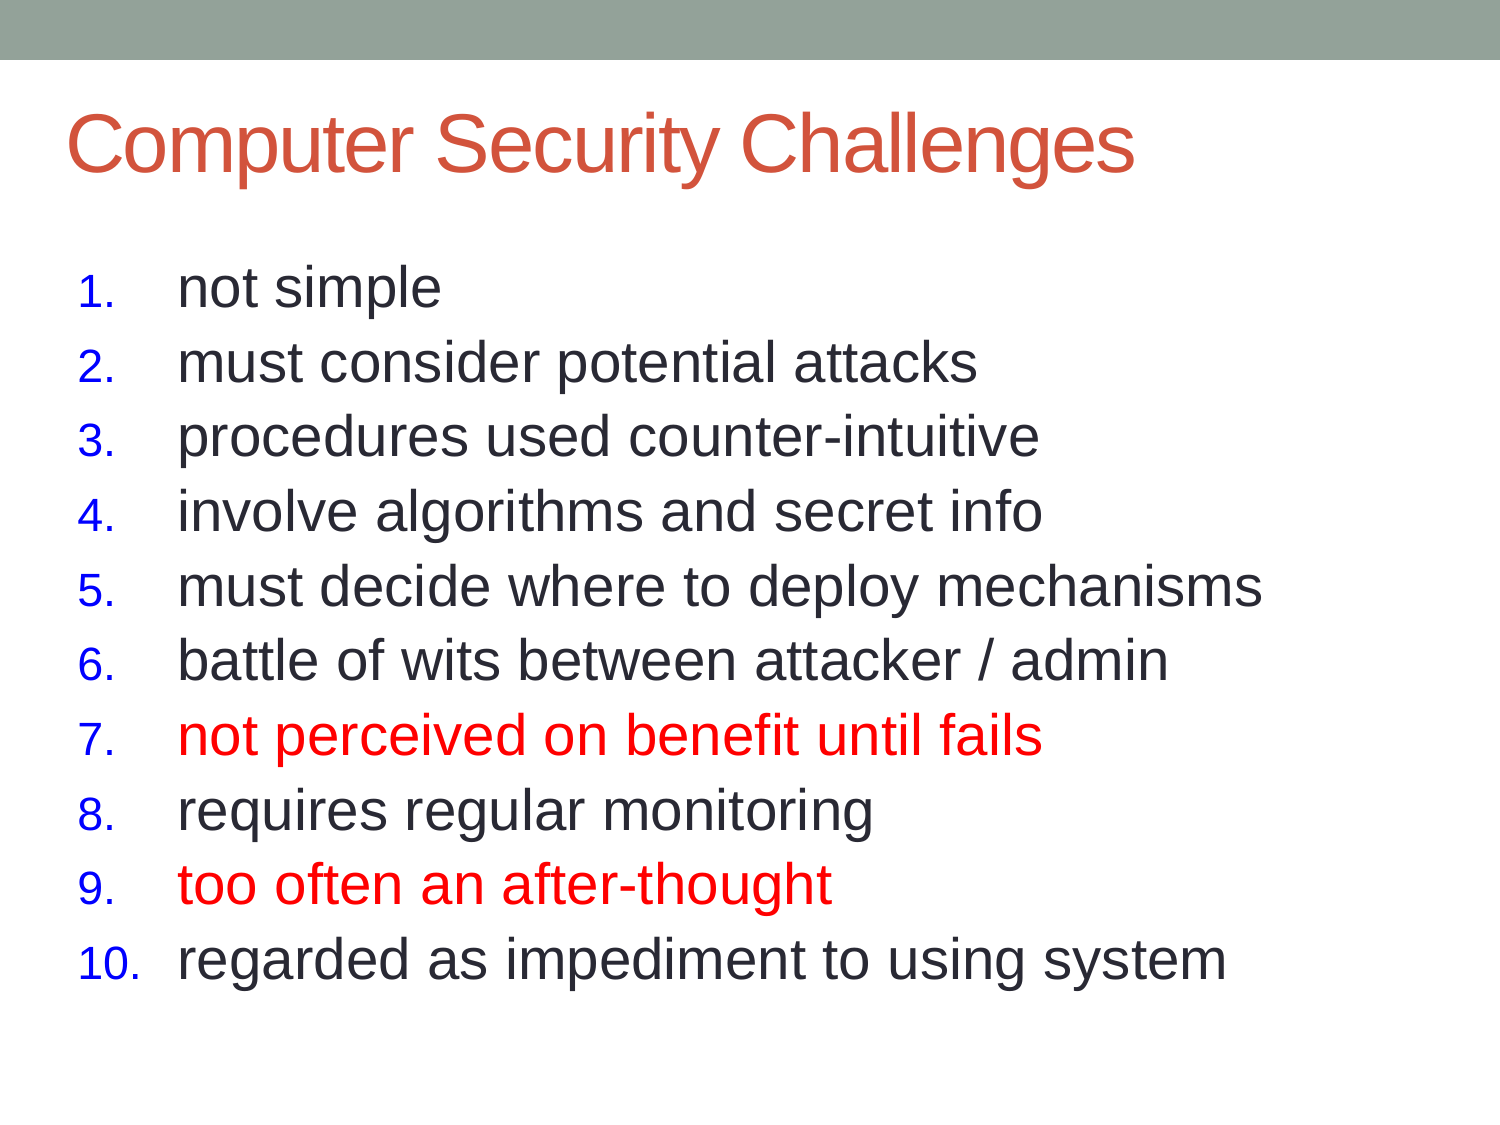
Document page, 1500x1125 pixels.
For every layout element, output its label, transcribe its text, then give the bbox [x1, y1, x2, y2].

text_box not simple must consider potential attacks procedures used counter-intuitive involve algorithms and secret info must decide where to deploy mechanisms battle of wits between attacker / admin not perceived on benefit until fails requires regular monitoring too often an after-thought regarded as impediment to using system [62, 249, 1438, 1038]
title Computer Security Challenges [50, 45, 1450, 233]
